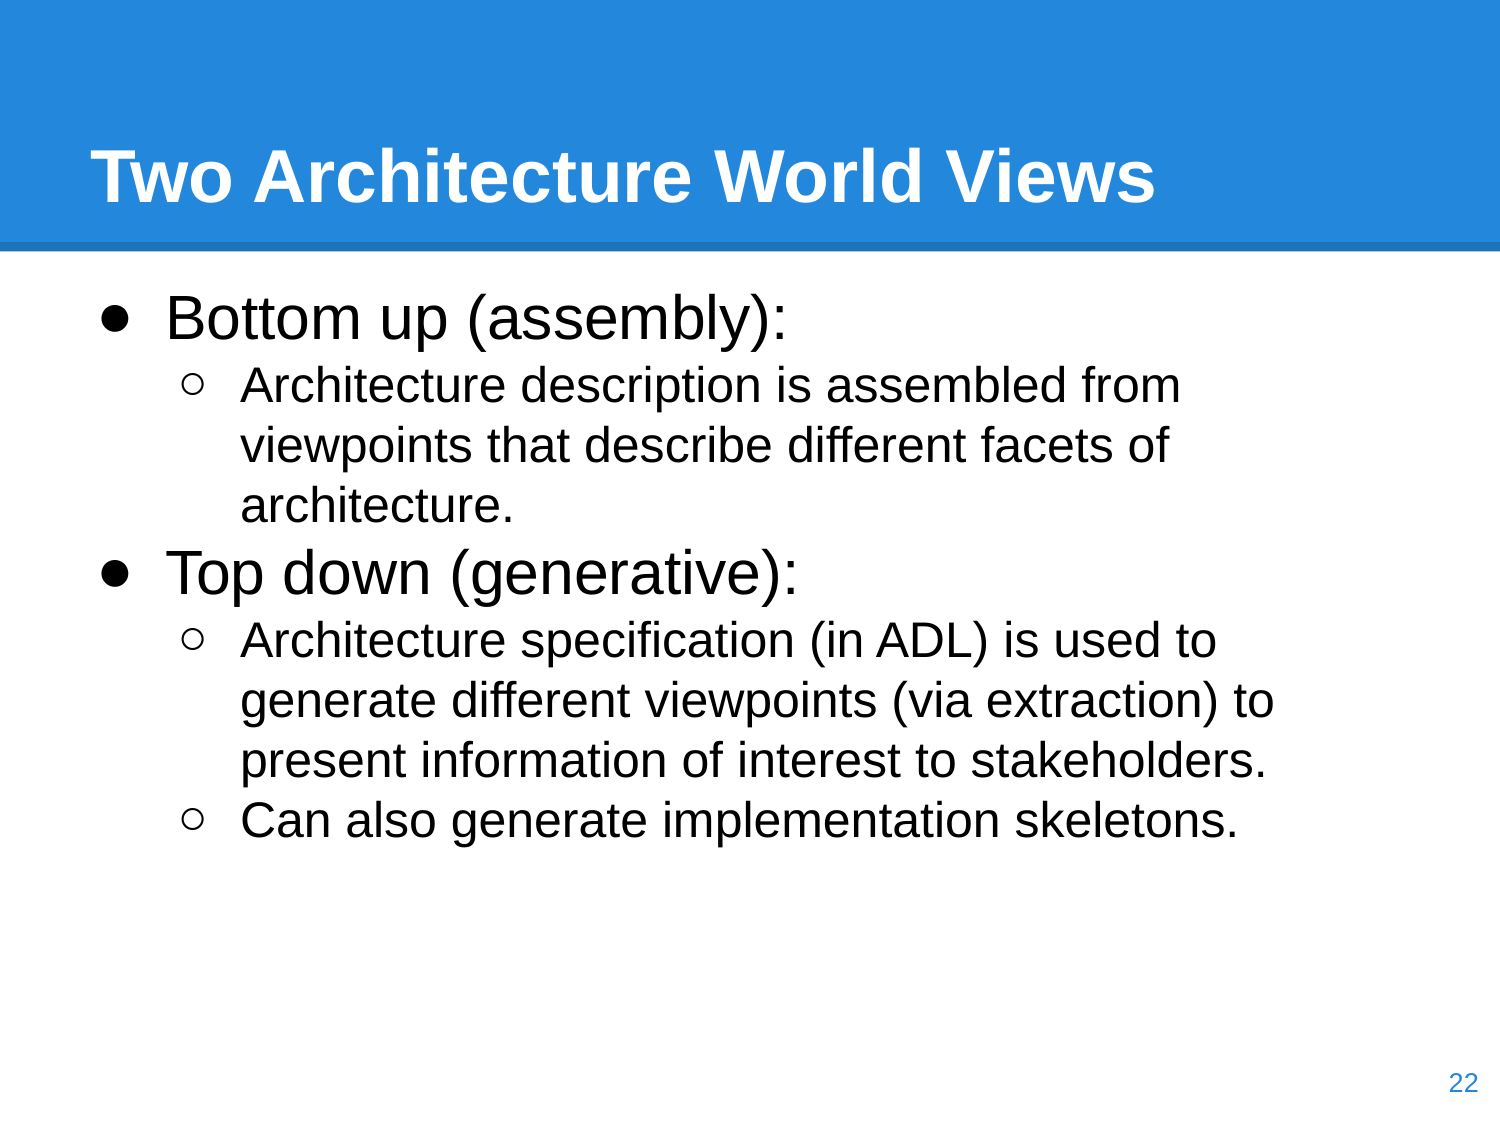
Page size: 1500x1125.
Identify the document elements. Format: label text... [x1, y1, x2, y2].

slide_number ‹#› [1403, 1038, 1494, 1125]
title Two Architecture World Views [75, 45, 1425, 233]
list Bottom up (assembly): Architecture description is assembled from viewpoints that describe different facets of architecture. Top down (generative): Architecture specification (in ADL) is used to generate different viewpoints (via extraction) to present information of interest to stakeholders. Can also generate implementation skeletons. [75, 262, 1425, 1078]
